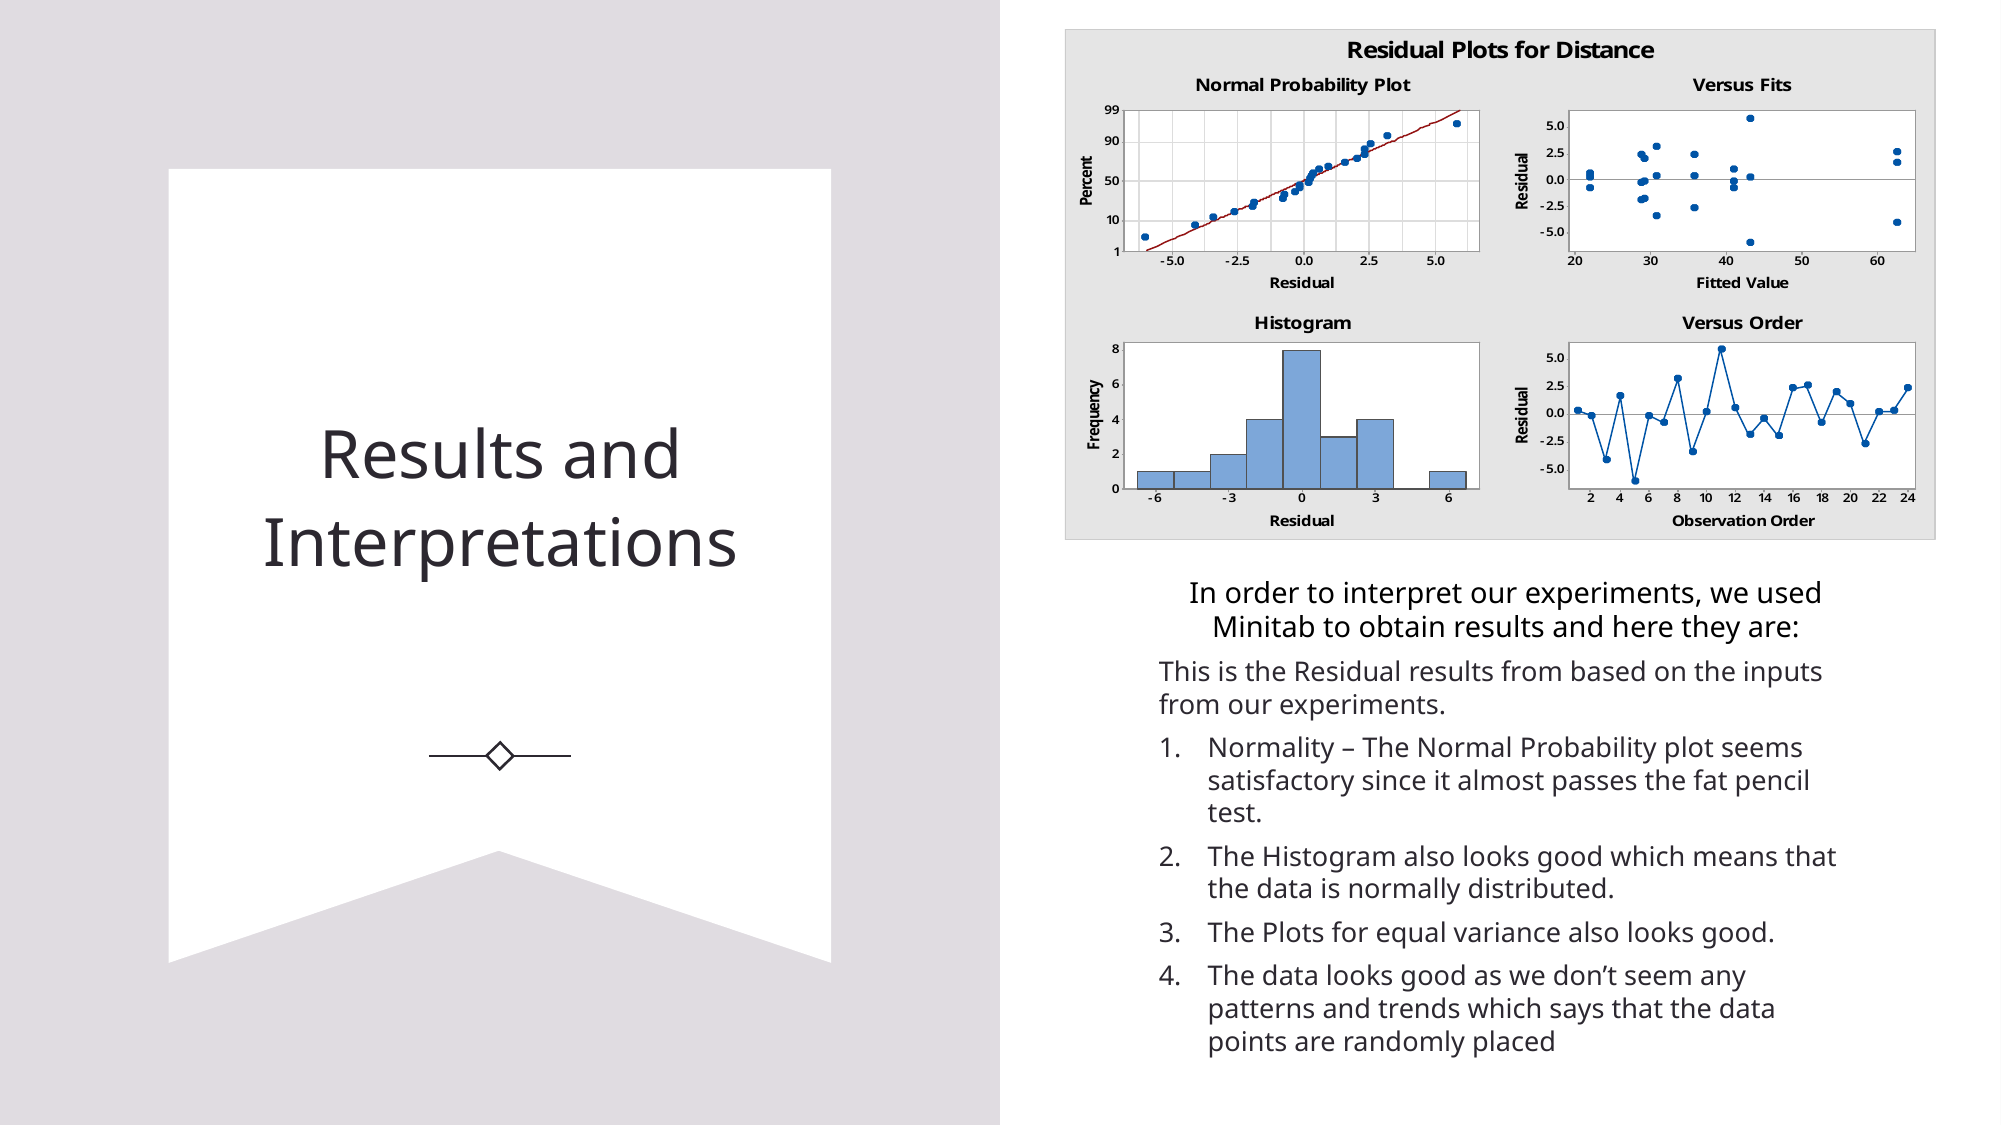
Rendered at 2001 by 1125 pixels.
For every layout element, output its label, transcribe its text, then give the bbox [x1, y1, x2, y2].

text_box [167, 167, 833, 965]
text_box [428, 746, 572, 766]
text_box In order to interpret our experiments, we used Minitab to obtain results and here they are: This is the Residual results from based on the inputs from our experiments. Normality – The Normal Probability plot seems satisfactory since it almost passes the fat pencil test. The Histogram also looks good which means that the data is normally distributed. The Plots for equal variance also looks good. The data looks good as we don’t seem any patterns and trends which says that the data points are randomly placed [1143, 562, 1869, 1069]
text_box [0, 0, 1001, 1125]
text_box [1001, 0, 2000, 1125]
text_box Results and Interpretations [233, 284, 769, 699]
picture [1064, 28, 1937, 541]
